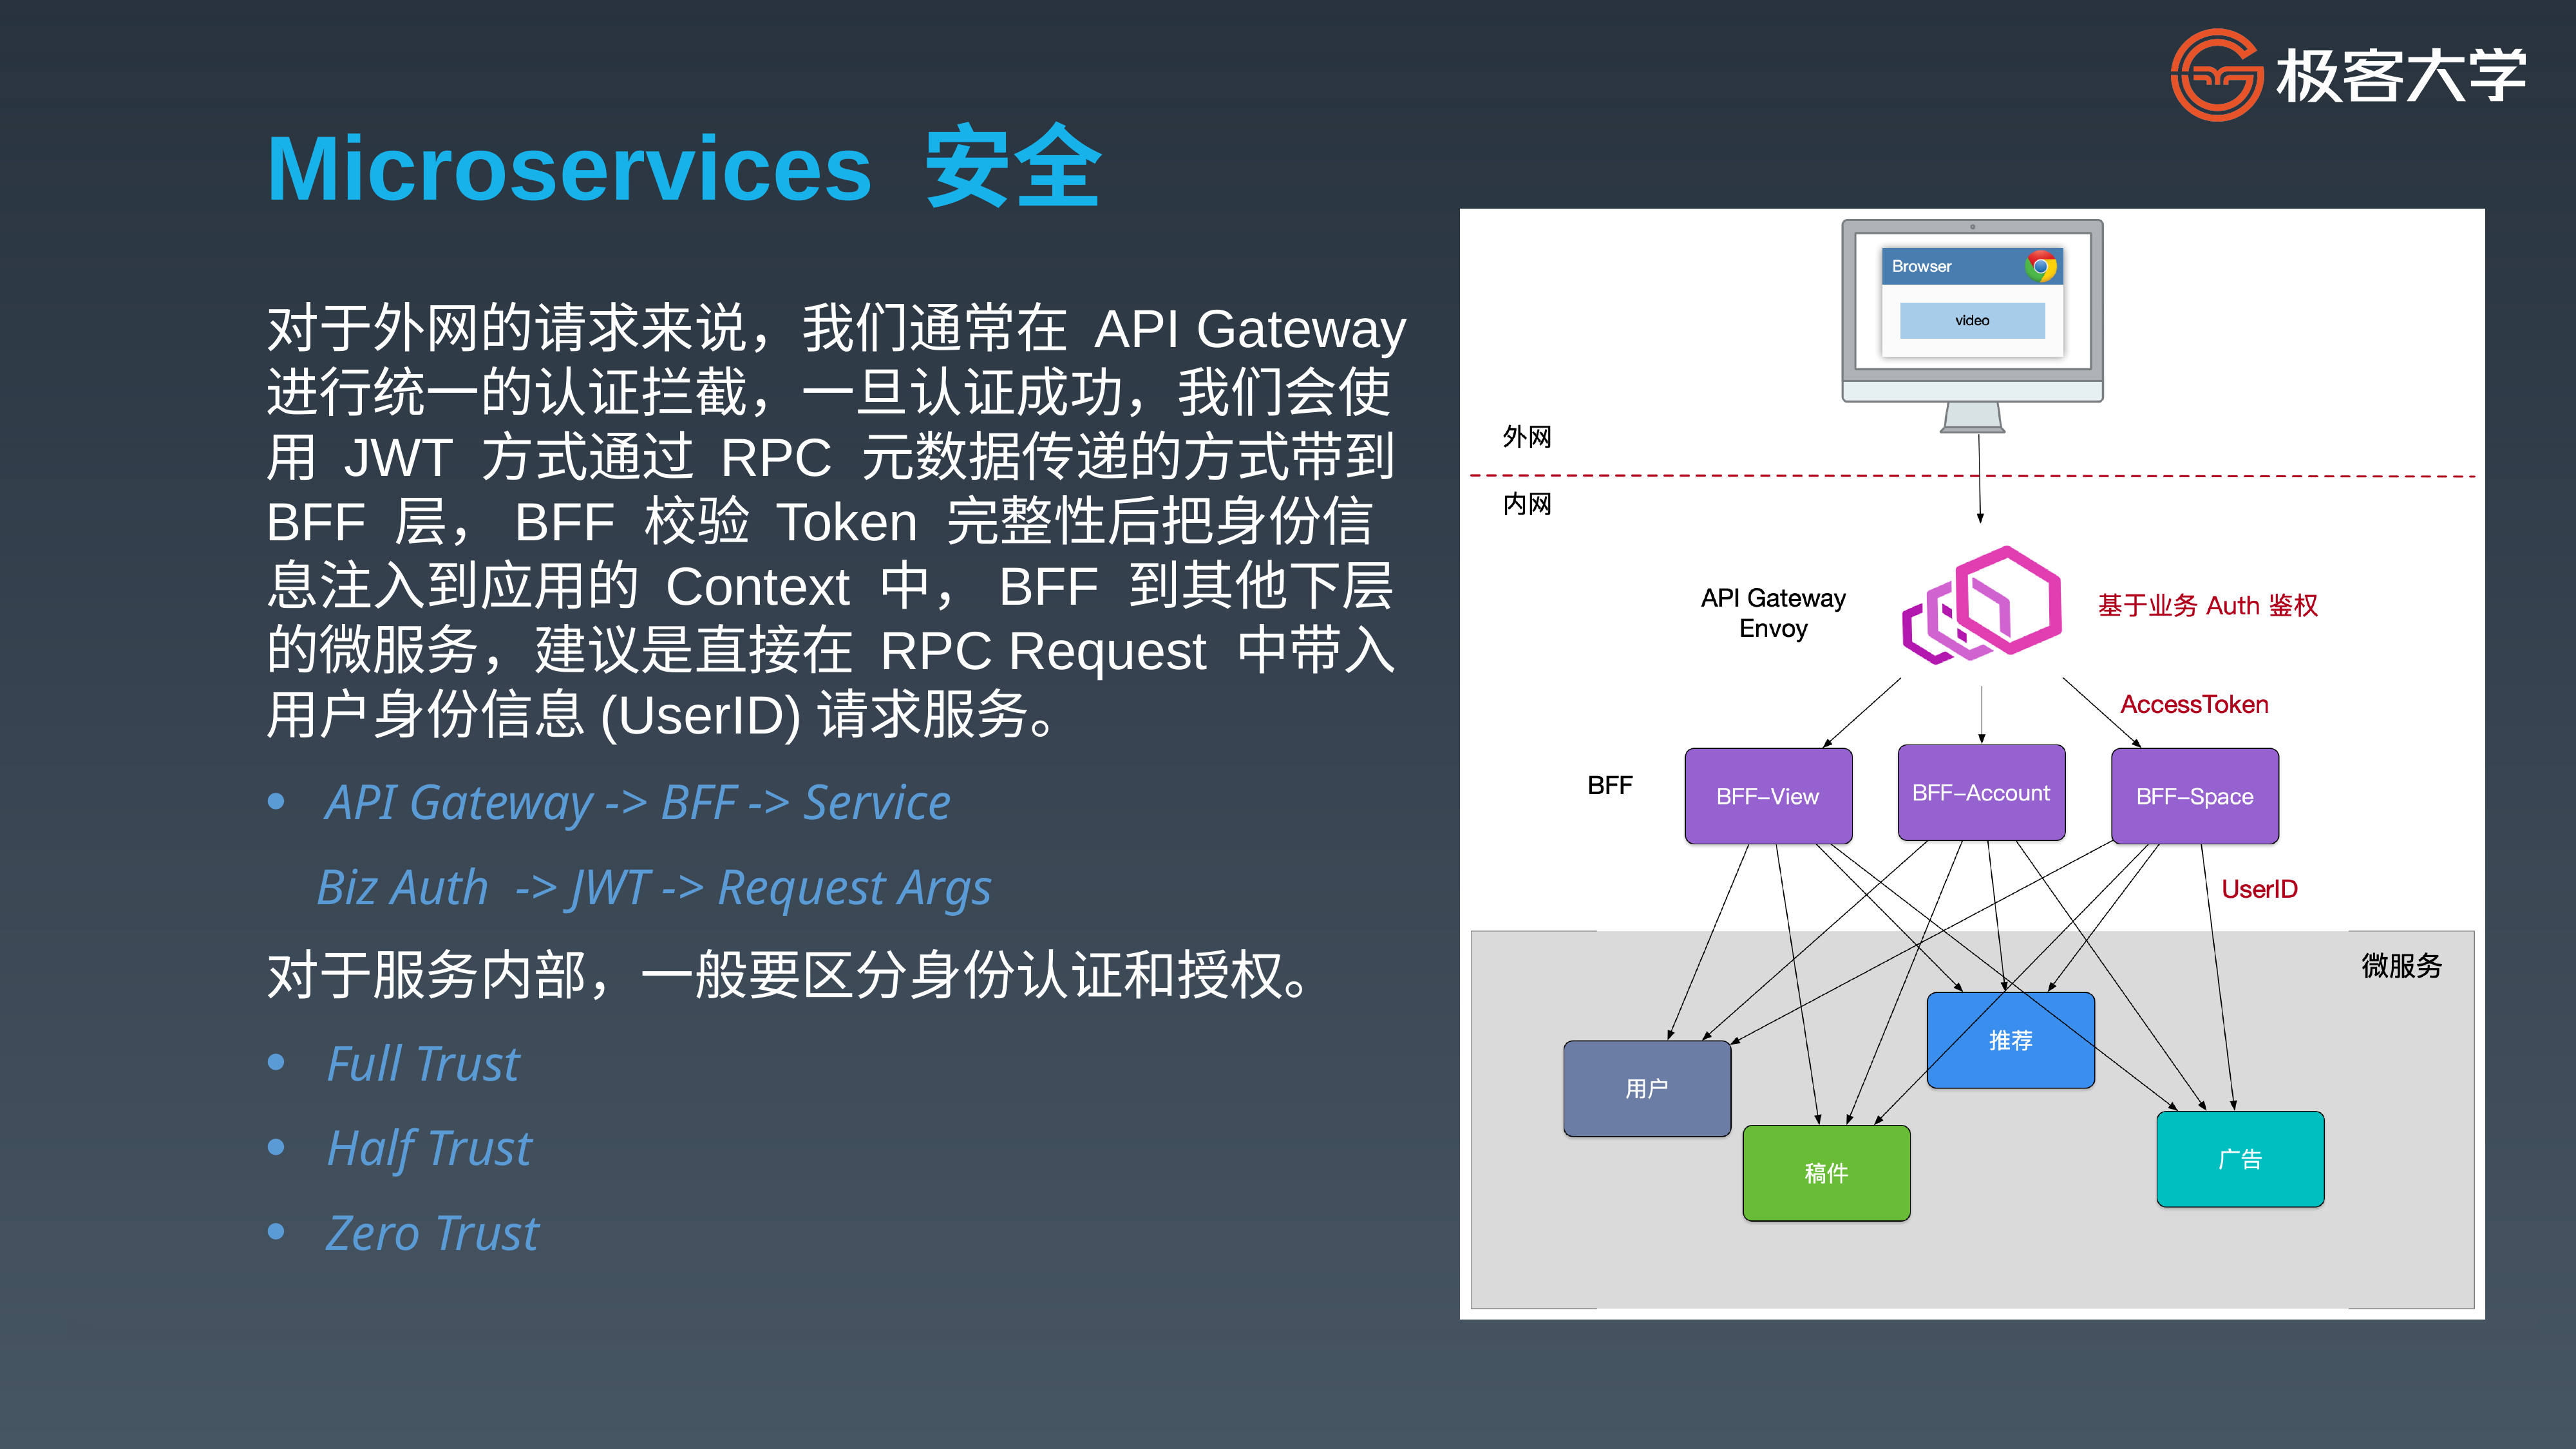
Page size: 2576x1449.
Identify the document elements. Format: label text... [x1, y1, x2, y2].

list 对于外网的请求来说，我们通常在 API Gateway 进行统一的认证拦截，一旦认证成功，我们会使用 JWT 方式通过 RPC 元数据传递的方式带到 BFF 层，BFF 校验 Token 完整性后把身份信息注入到应用的 Context 中，BFF 到其他下层的微服务，建议是直接在 RPC Request 中带入用户身份信息(UserID)请求服务。 API Gateway -> BFF -> Service Biz Auth -> JWT -> Request Args 对于服务内部，一般要区分身份认证和授权。 Full Trust Half Trust Zero Trust [260, 288, 1416, 1339]
title Microservices 安全 [260, 103, 2316, 243]
picture [0, 0, 2576, 1449]
